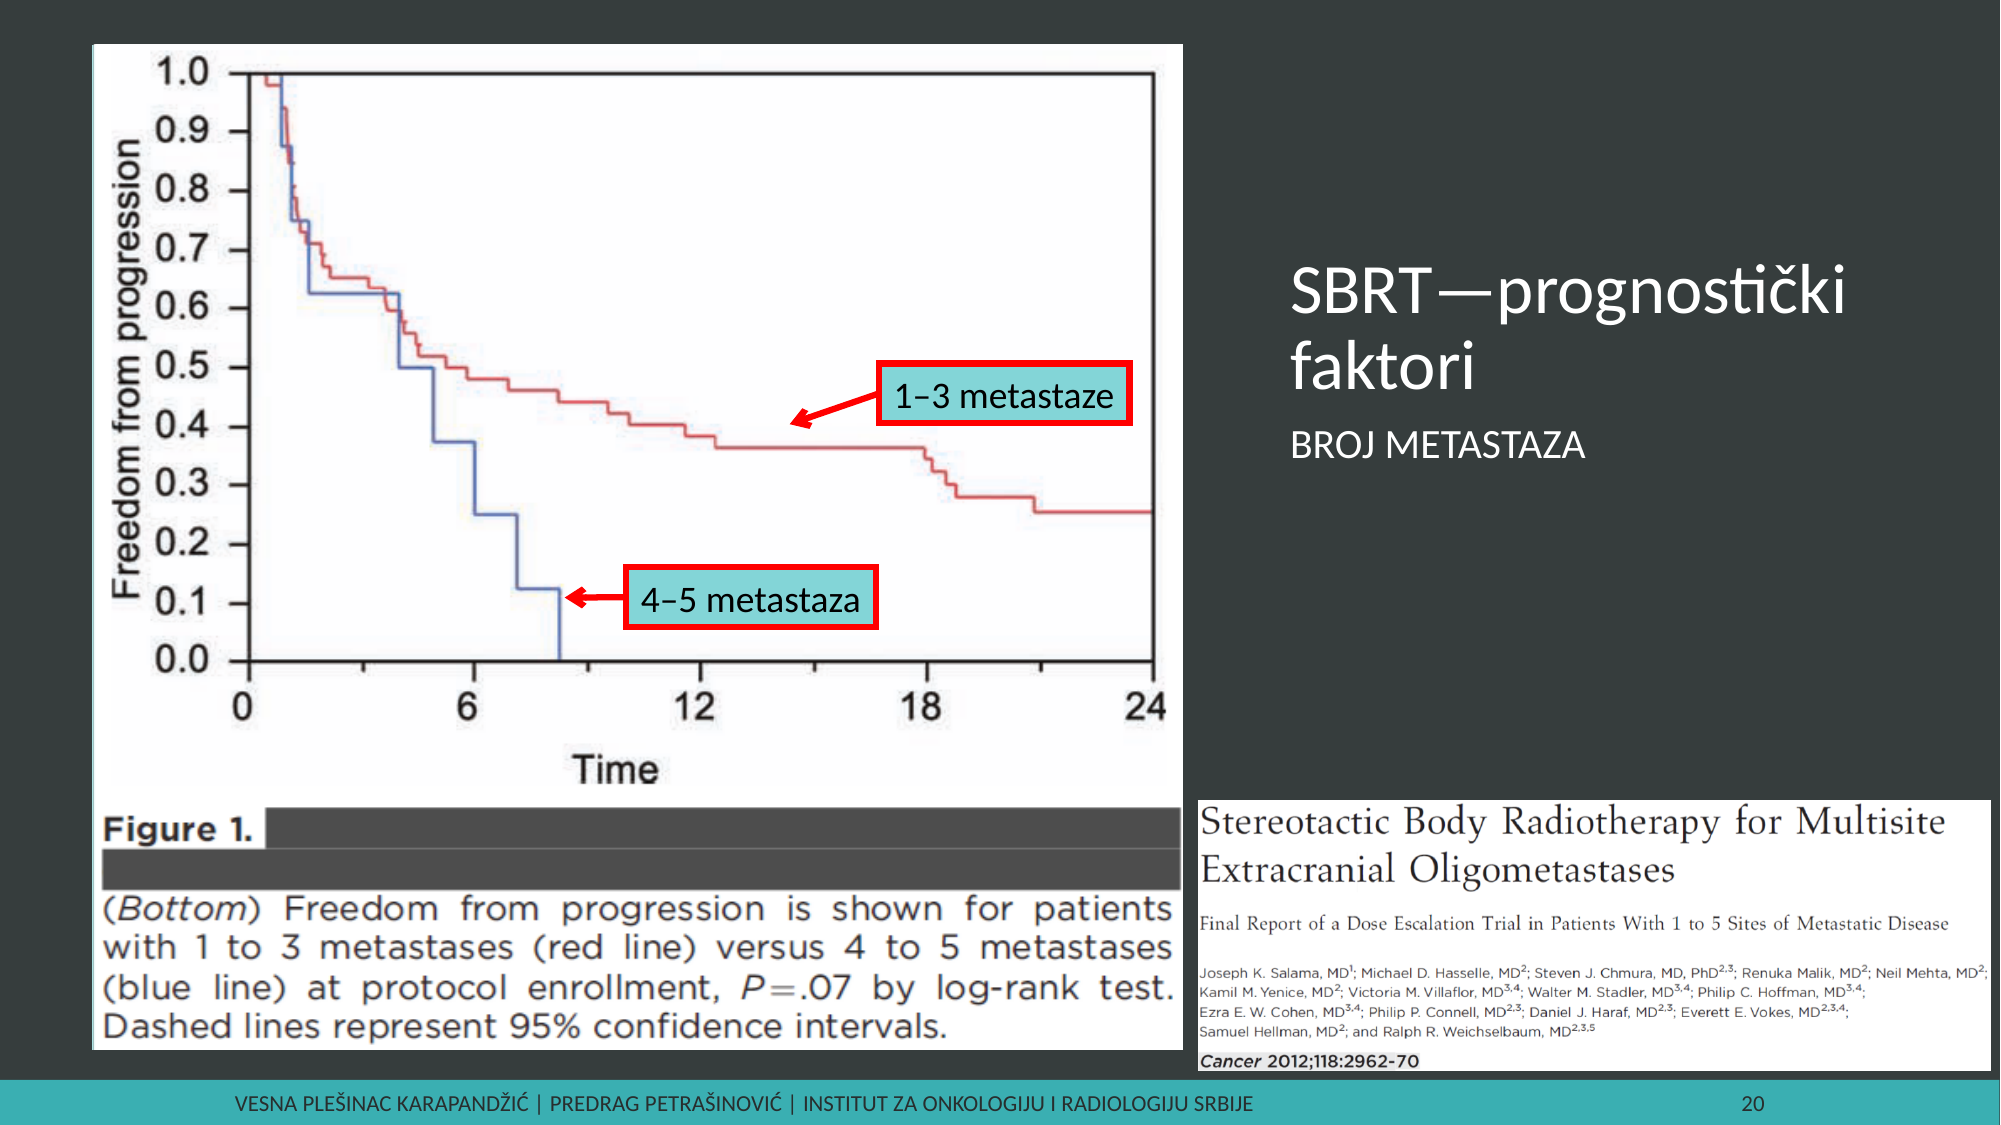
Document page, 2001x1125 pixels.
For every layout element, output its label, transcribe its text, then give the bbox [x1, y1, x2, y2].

picture [92, 44, 1183, 1050]
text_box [789, 363, 1131, 425]
title SBRT—prognostički faktori [1275, 85, 1965, 413]
picture [1198, 800, 1991, 1071]
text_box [564, 567, 878, 628]
footer Vesna Plešinac Karapandžić | Predrag Petrašinović | Institut za onkologiju i radiologiju Srbije [219, 1083, 1395, 1122]
slide_number 20 [1674, 1083, 1780, 1122]
list Broj metastaza [1275, 415, 1965, 699]
